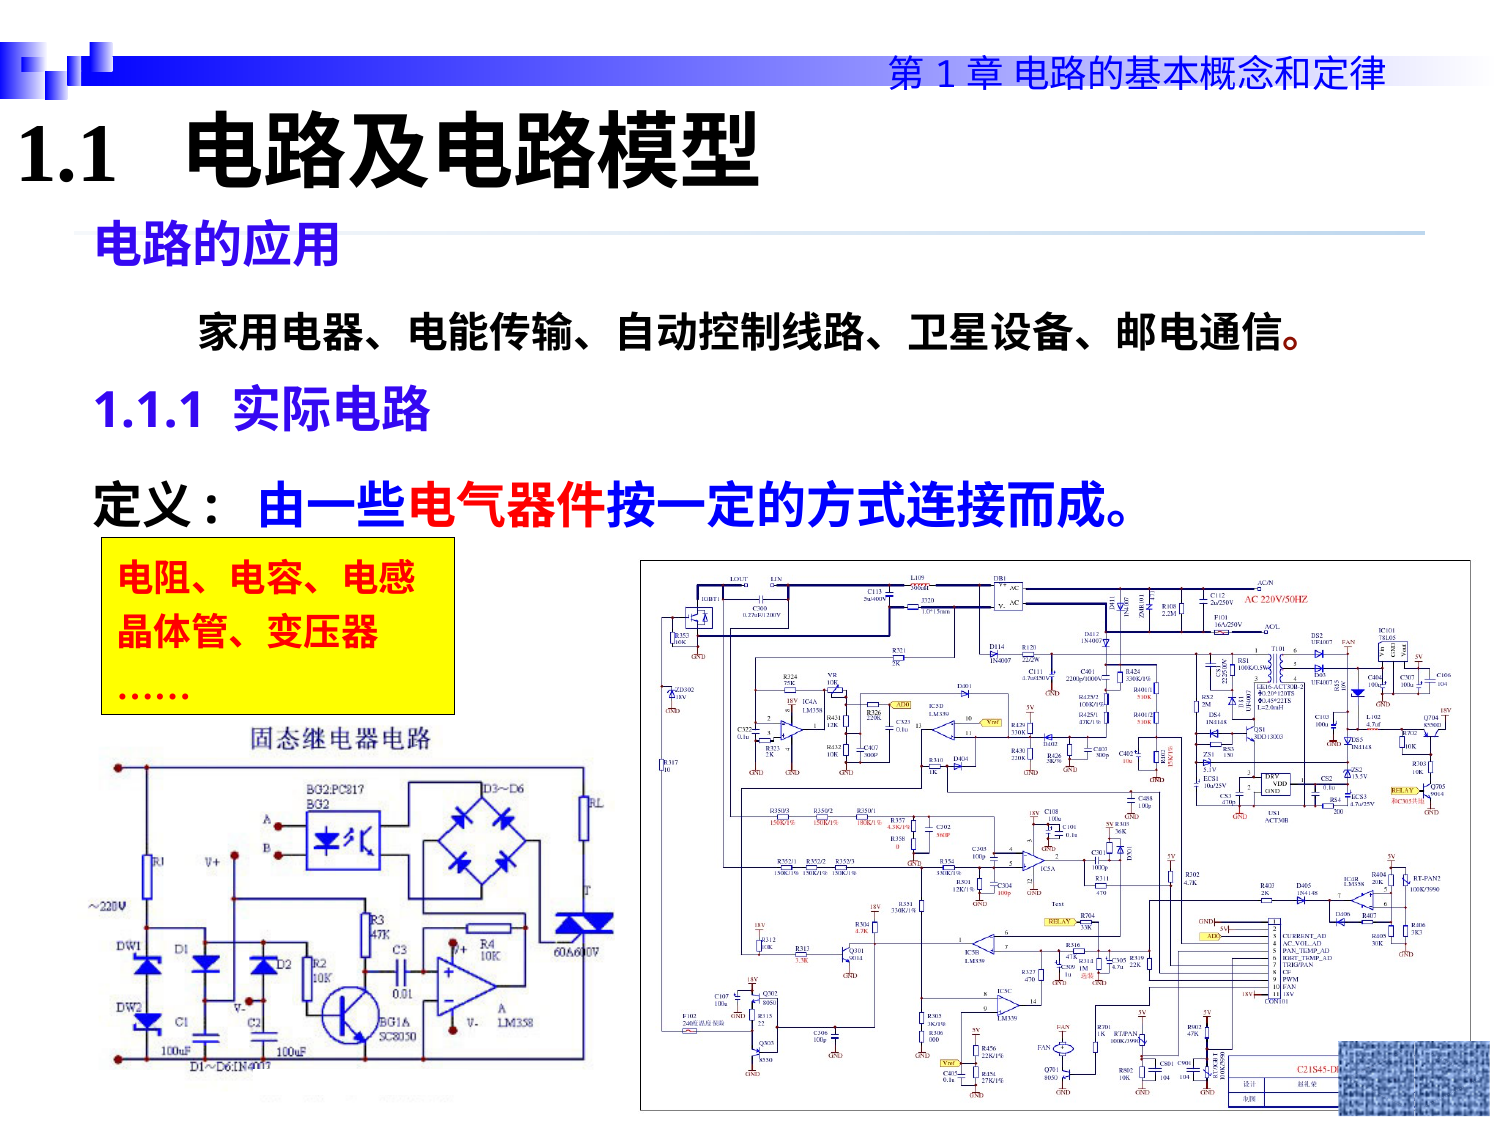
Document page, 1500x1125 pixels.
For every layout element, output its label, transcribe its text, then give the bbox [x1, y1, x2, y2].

text_box 电阻、电容、电感 晶体管、变压器 …… [101, 537, 455, 704]
list 1.1.1 实际电路 定义: 由一些电气器件按一定的方式连接而成。 [77, 381, 1453, 564]
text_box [771, 57, 775, 85]
text_box [855, 57, 859, 85]
text_box 电路的应用 家用电器、电能传输、自动控制线路、卫星设备、邮电通信。 [77, 190, 1453, 381]
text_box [13, 704, 619, 1109]
picture [619, 457, 1490, 1125]
text_box R1 [939, 65, 943, 85]
title 1.1 电路及电路模型 [0, 95, 1140, 215]
